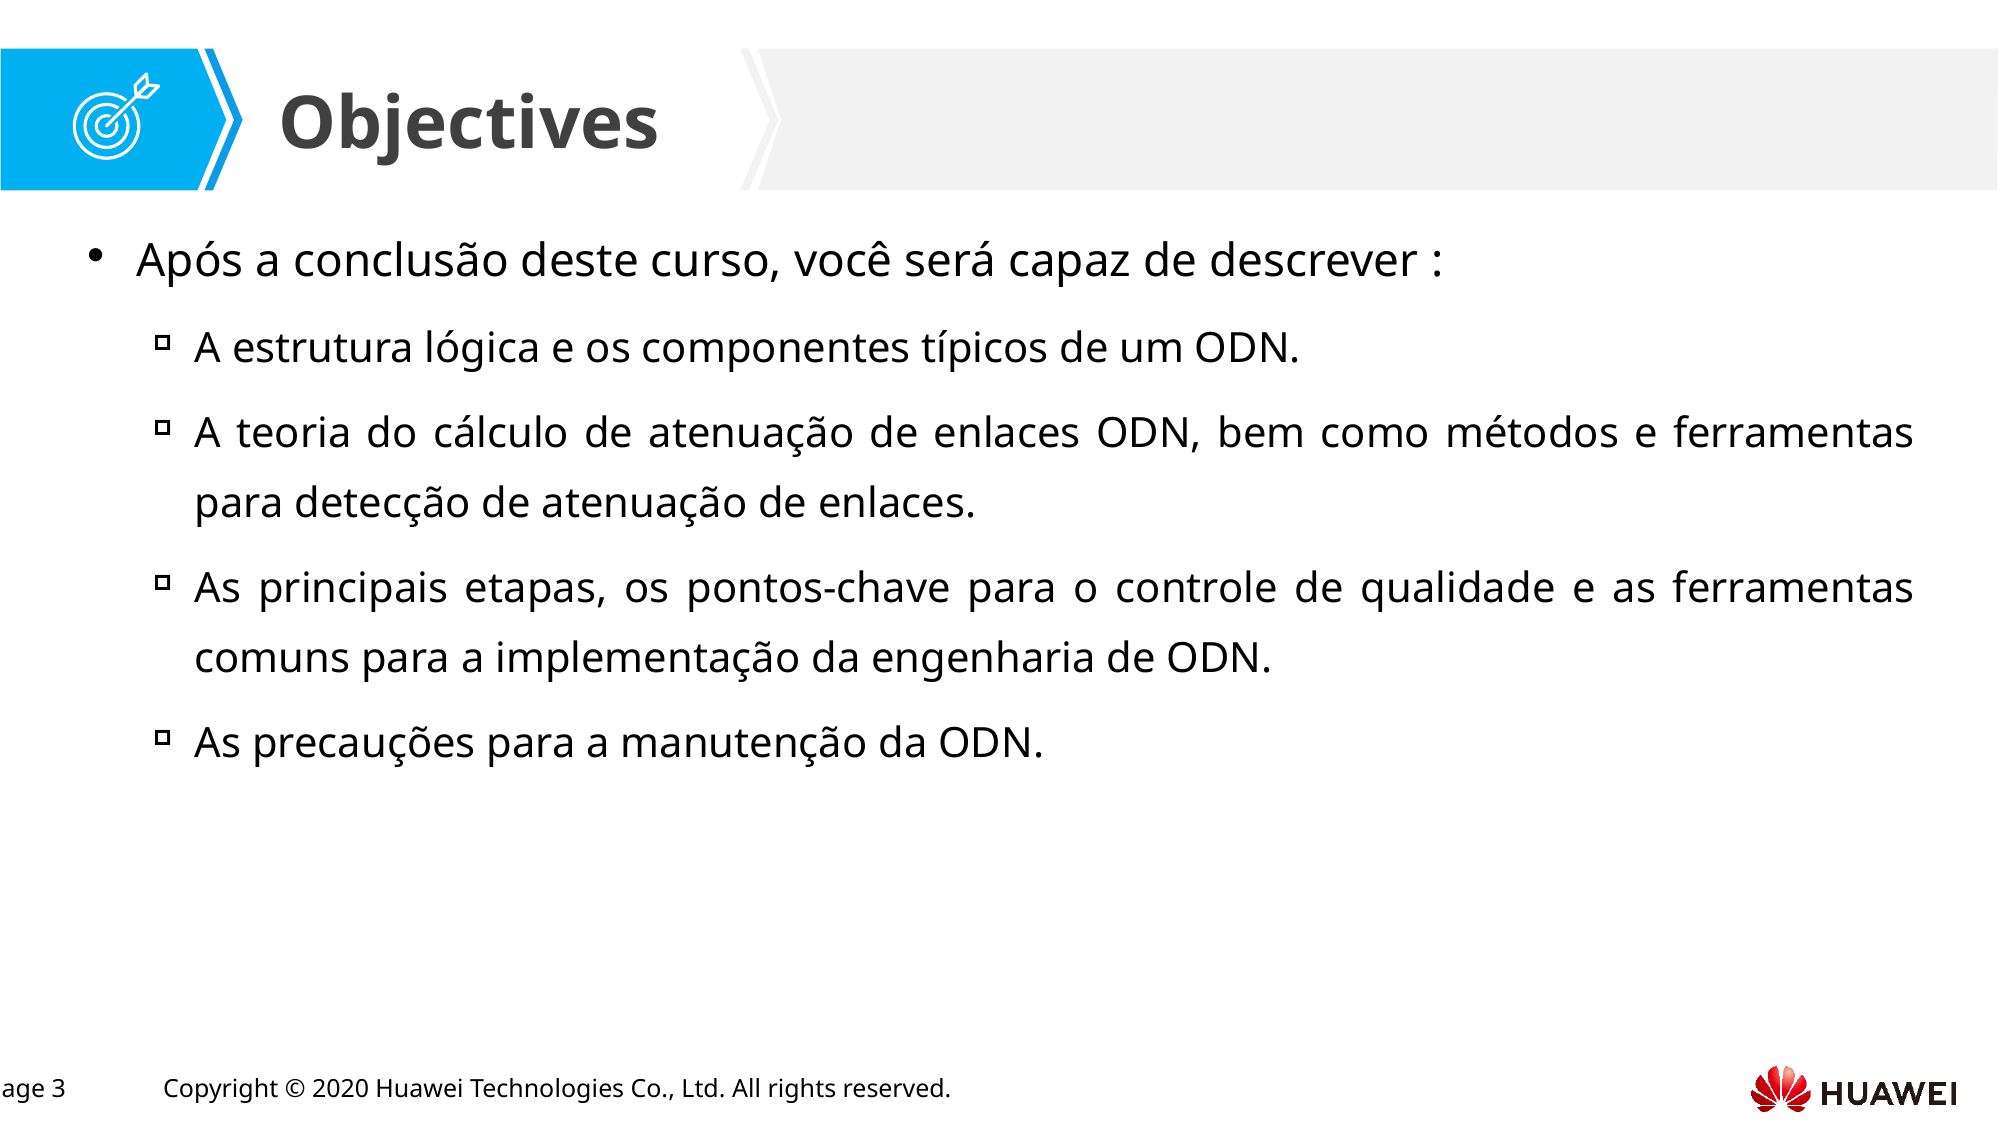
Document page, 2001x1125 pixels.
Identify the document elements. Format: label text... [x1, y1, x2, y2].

picture [1751, 1066, 1956, 1112]
list Após a conclusão deste curso, você será capaz de descrever : A estrutura lógica e os componentes típicos de um ODN. A teoria do cálculo de atenuação de enlaces ODN, bem como métodos e ferramentas para detecção de atenuação de enlaces. As principais etapas, os pontos-chave para o controle de qualidade e as ferramentas comuns para a implementação da engenharia de ODN. As precauções para a manutenção da ODN. [73, 202, 1929, 971]
